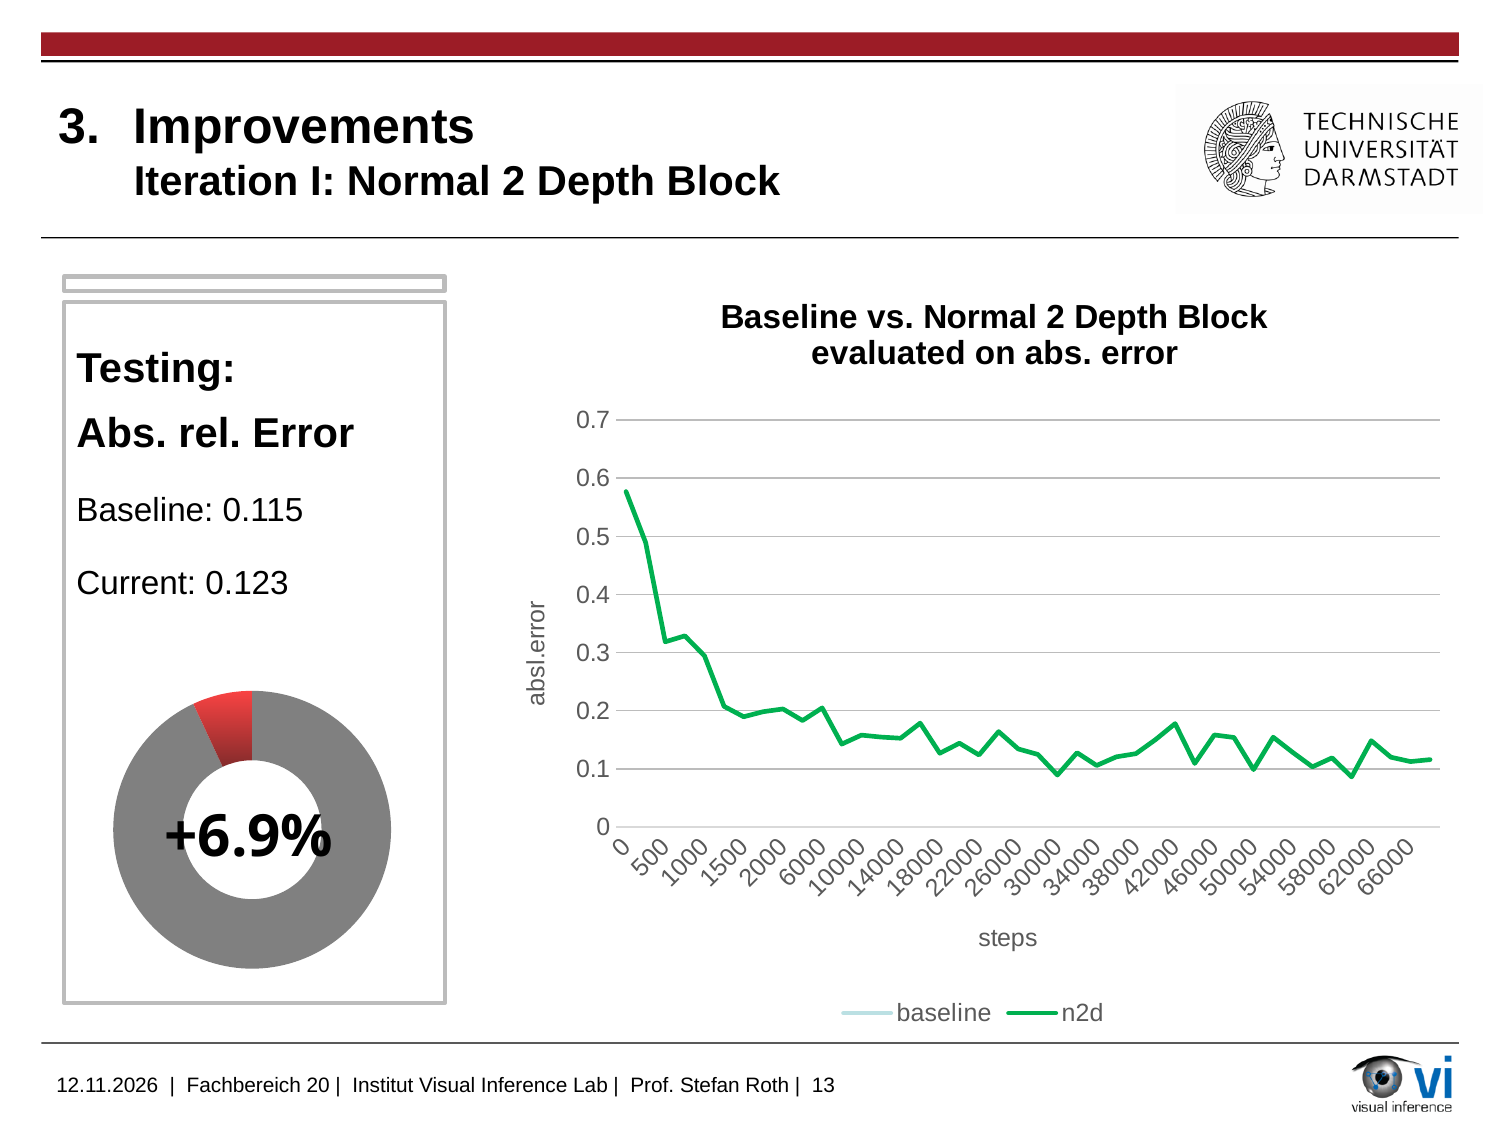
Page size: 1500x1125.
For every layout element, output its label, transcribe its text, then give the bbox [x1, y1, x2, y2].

picture [1175, 84, 1483, 214]
chart [488, 276, 1460, 1033]
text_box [63, 276, 446, 614]
chart [38, 612, 443, 998]
title Improvements Iteration I: Normal 2 Depth Block [58, 79, 1149, 218]
picture [1351, 1055, 1500, 1112]
